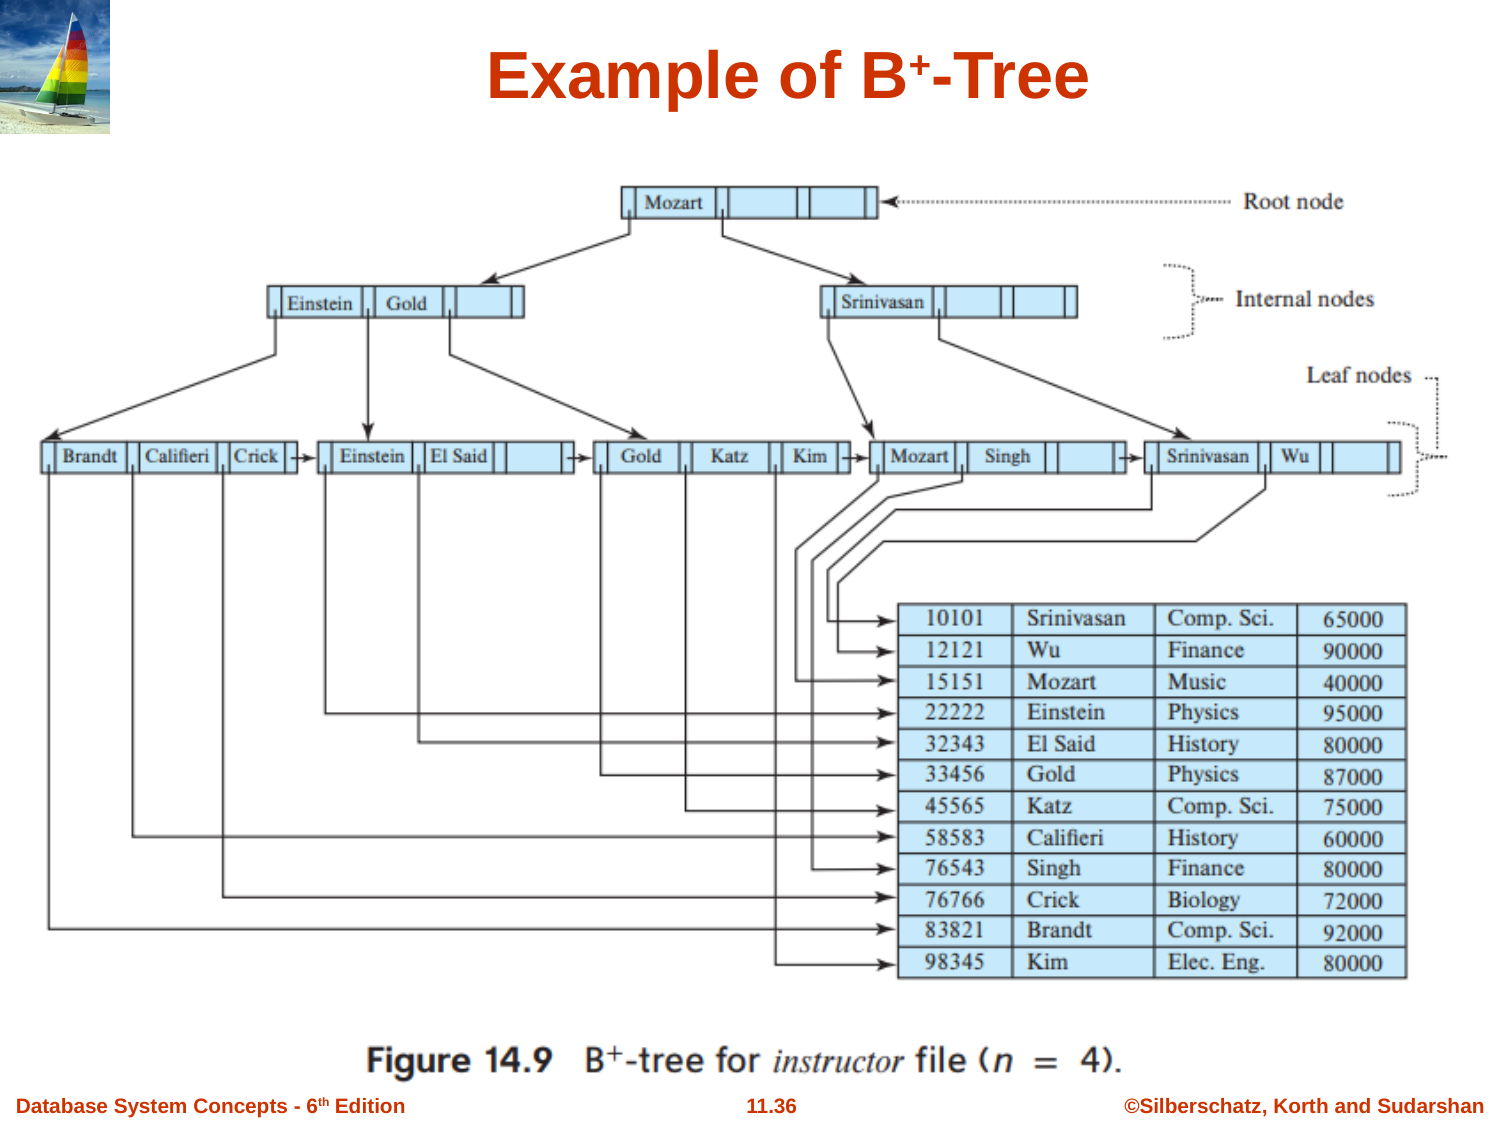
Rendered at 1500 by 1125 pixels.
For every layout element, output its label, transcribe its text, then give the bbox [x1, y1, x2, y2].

title Example of B+-Tree [125, 18, 1452, 120]
picture [22, 135, 1465, 1086]
picture [0, 0, 110, 134]
